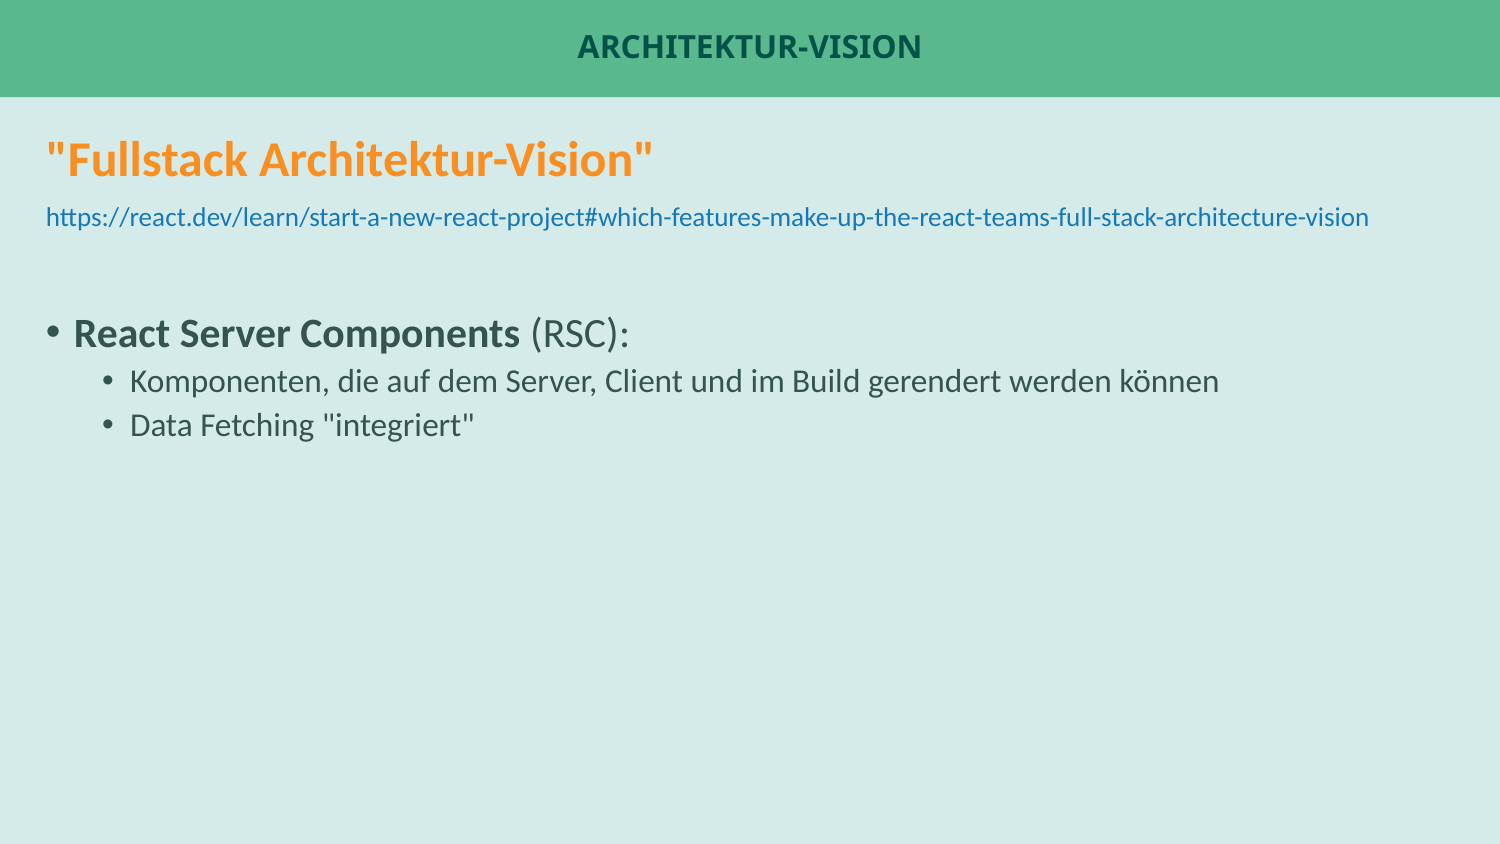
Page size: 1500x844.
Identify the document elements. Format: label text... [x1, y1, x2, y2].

title Architektur-vision [0, 0, 1500, 98]
list "Fullstack Architektur-Vision" https://react.dev/learn/start-a-new-react-project#which-features-make-up-the-react-teams-full-stack-architecture-vision React Server Components (RSC): Komponenten, die auf dem Server, Client und im Build gerendert werden können Data Fetching "integriert" [30, 126, 1470, 844]
